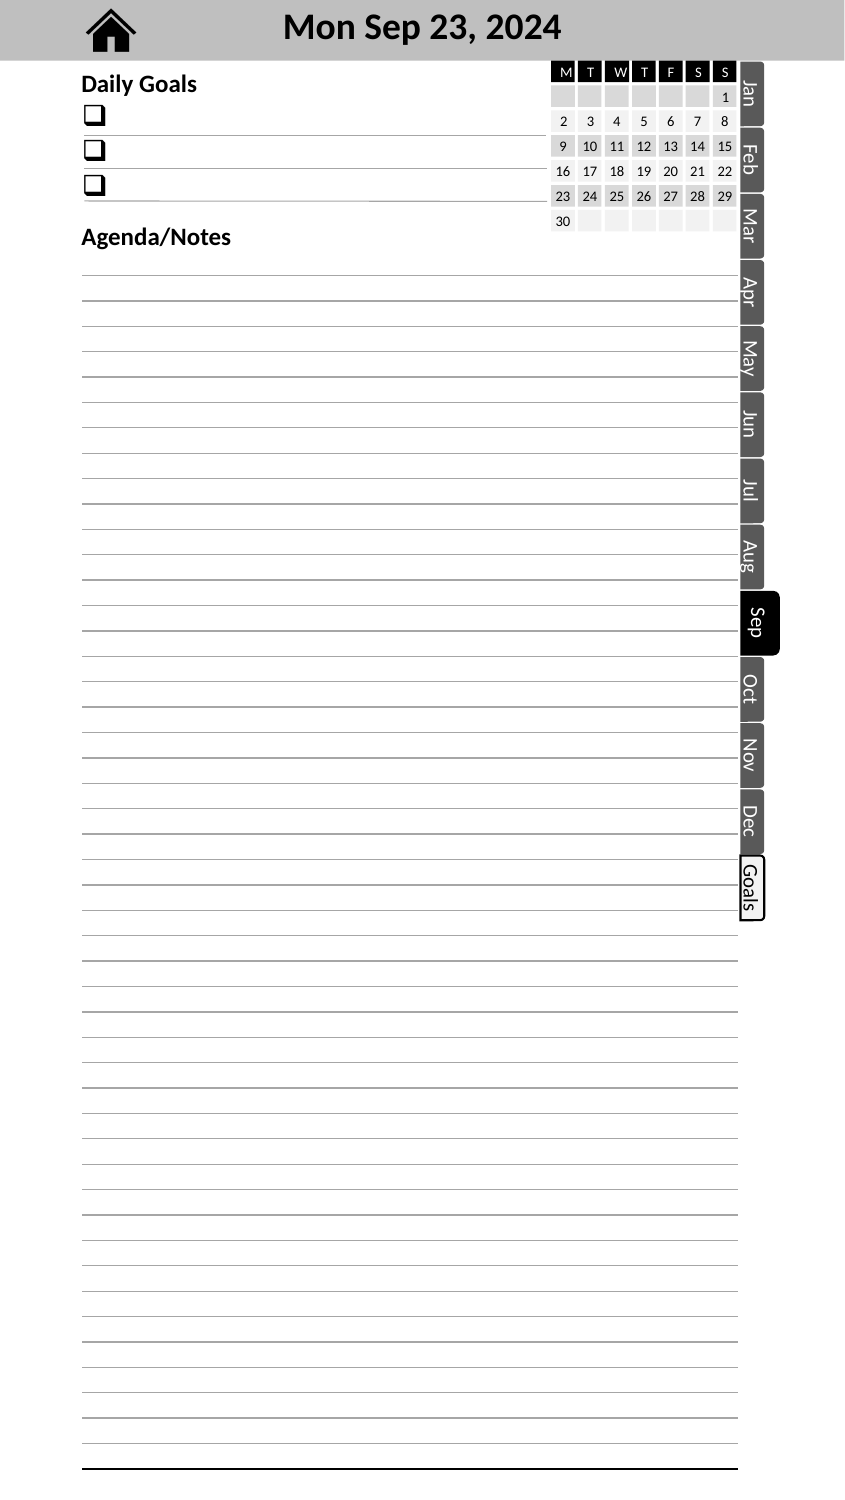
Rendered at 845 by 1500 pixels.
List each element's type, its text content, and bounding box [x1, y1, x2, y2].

picture [82, 1, 140, 59]
list Mon Sep 23, 2024 [190, 0, 655, 61]
